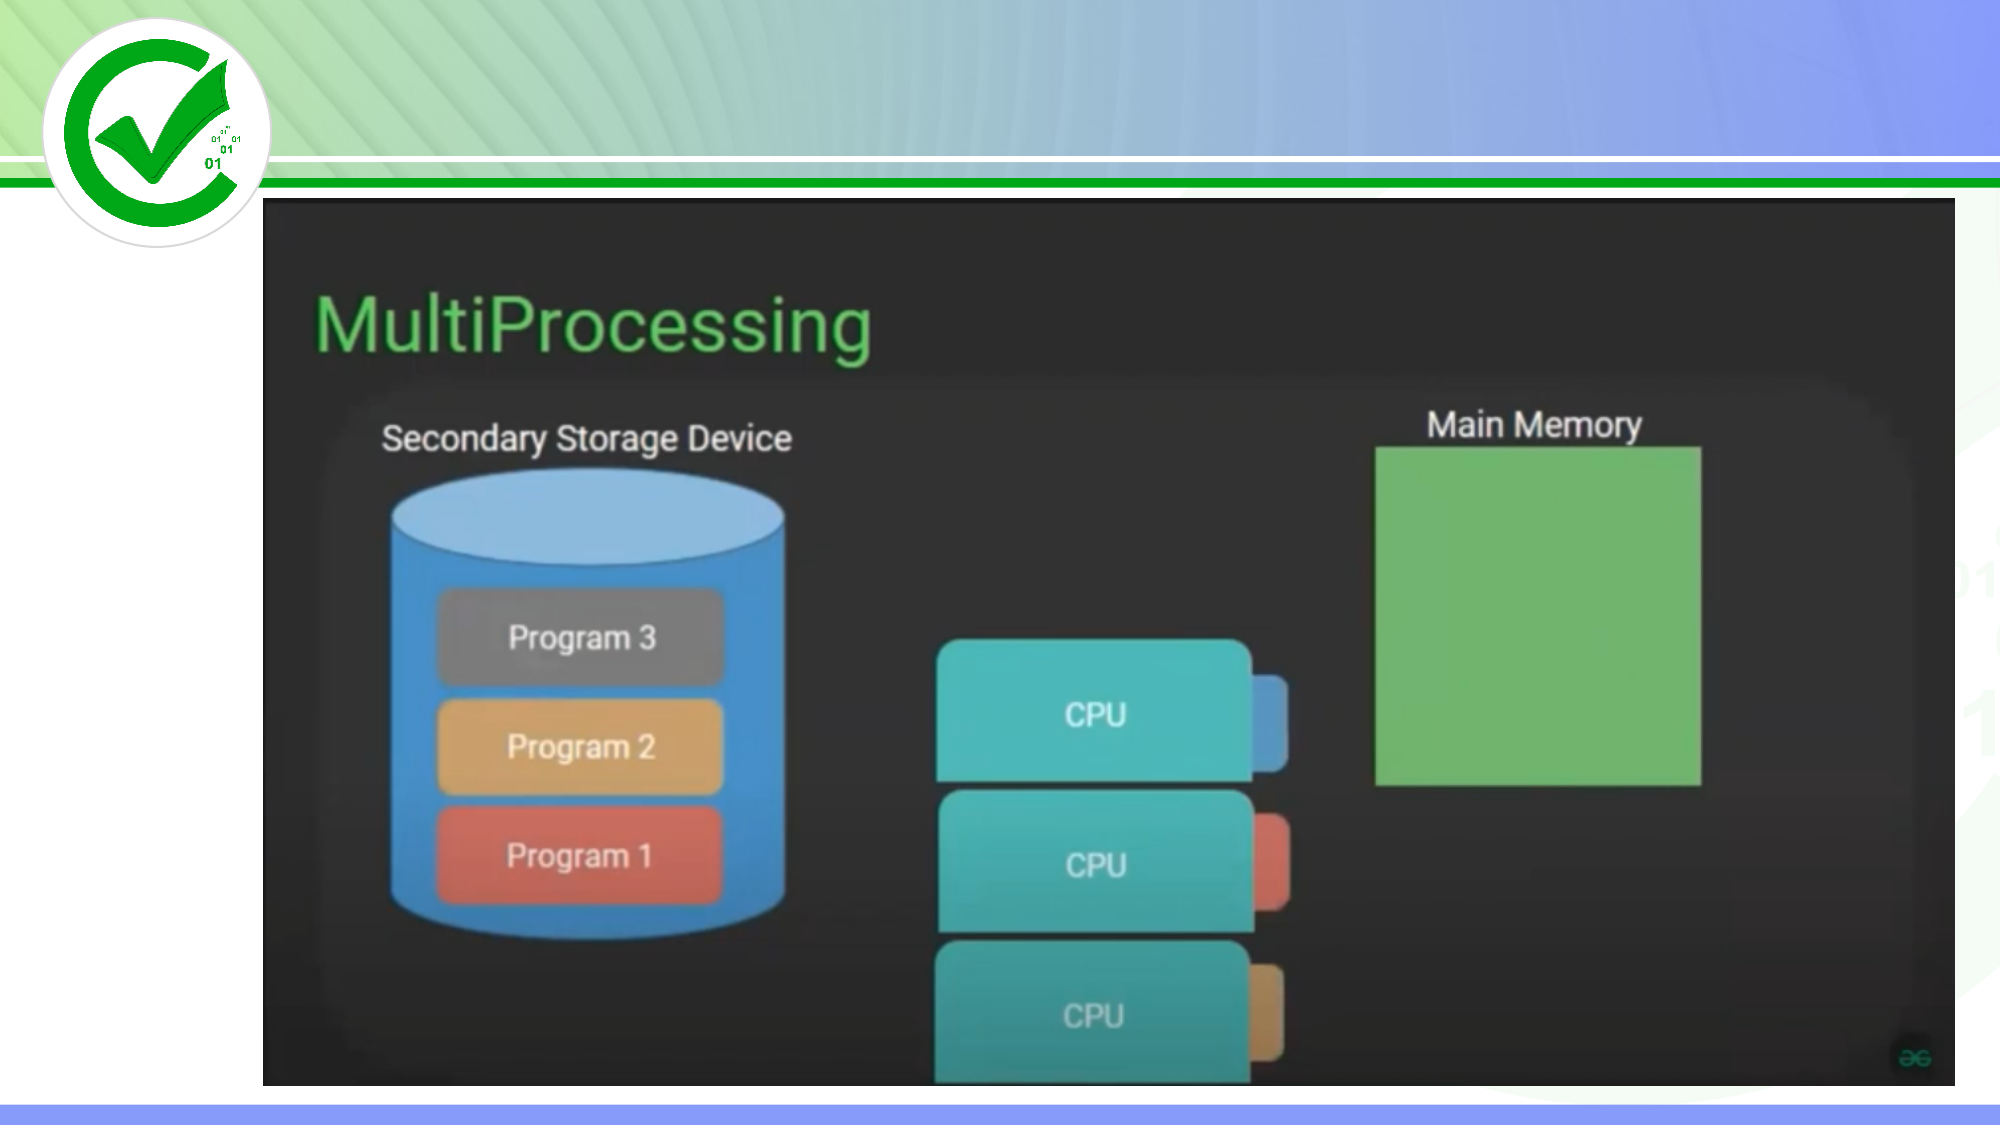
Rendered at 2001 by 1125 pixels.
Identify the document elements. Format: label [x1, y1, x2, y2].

picture [0, 0, 2001, 1105]
picture [0, 163, 50, 178]
list [262, 198, 1954, 1086]
